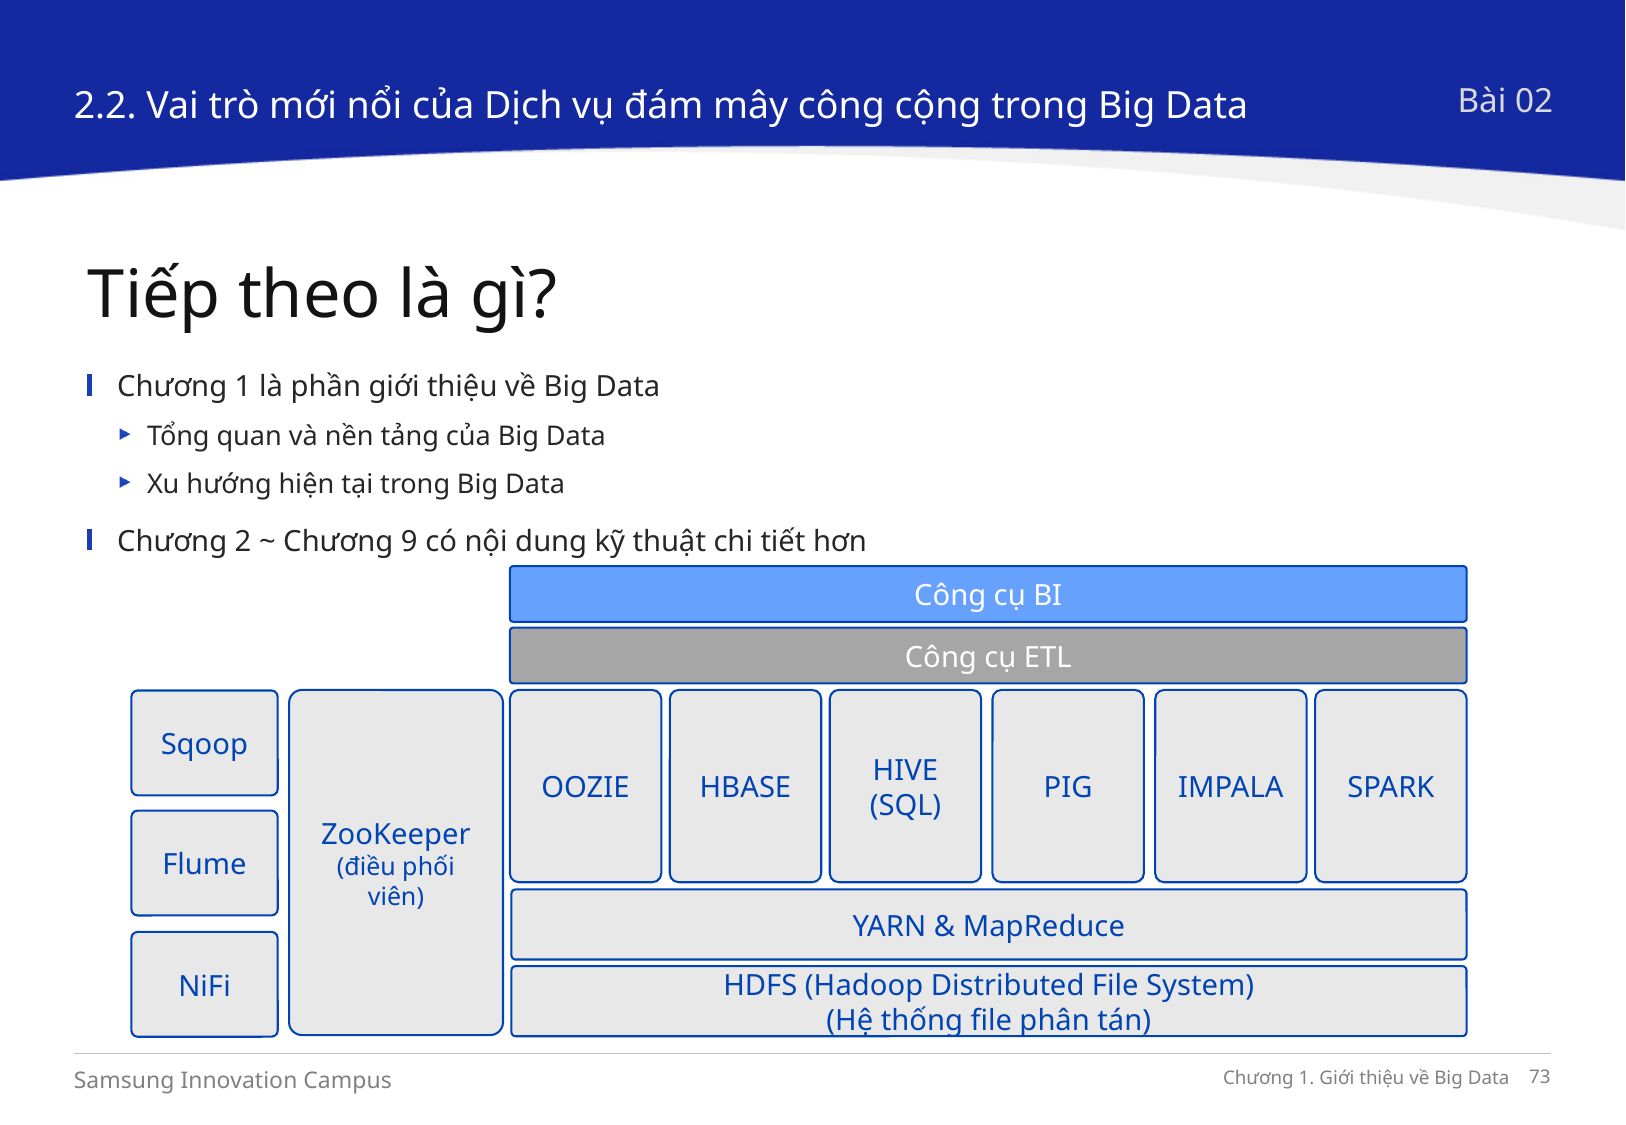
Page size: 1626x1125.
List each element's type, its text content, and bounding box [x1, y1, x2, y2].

picture [0, 0, 1625, 1125]
list Bài 02 [1423, 79, 1554, 120]
list Tiếp theo là gì? [87, 249, 1531, 331]
list Chương 1 là phần giới thiệu về Big Data Tổng quan và nền tảng của Big Data Xu hướng hiện tại trong Big Data Chương 2 ~ Chương 9 có nội dung kỹ thuật chi tiết hơn [87, 365, 1531, 580]
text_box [131, 566, 1467, 1037]
list 2.2. Vai trò mới nổi của Dịch vụ đám mây công cộng trong Big Data [73, 73, 1378, 134]
